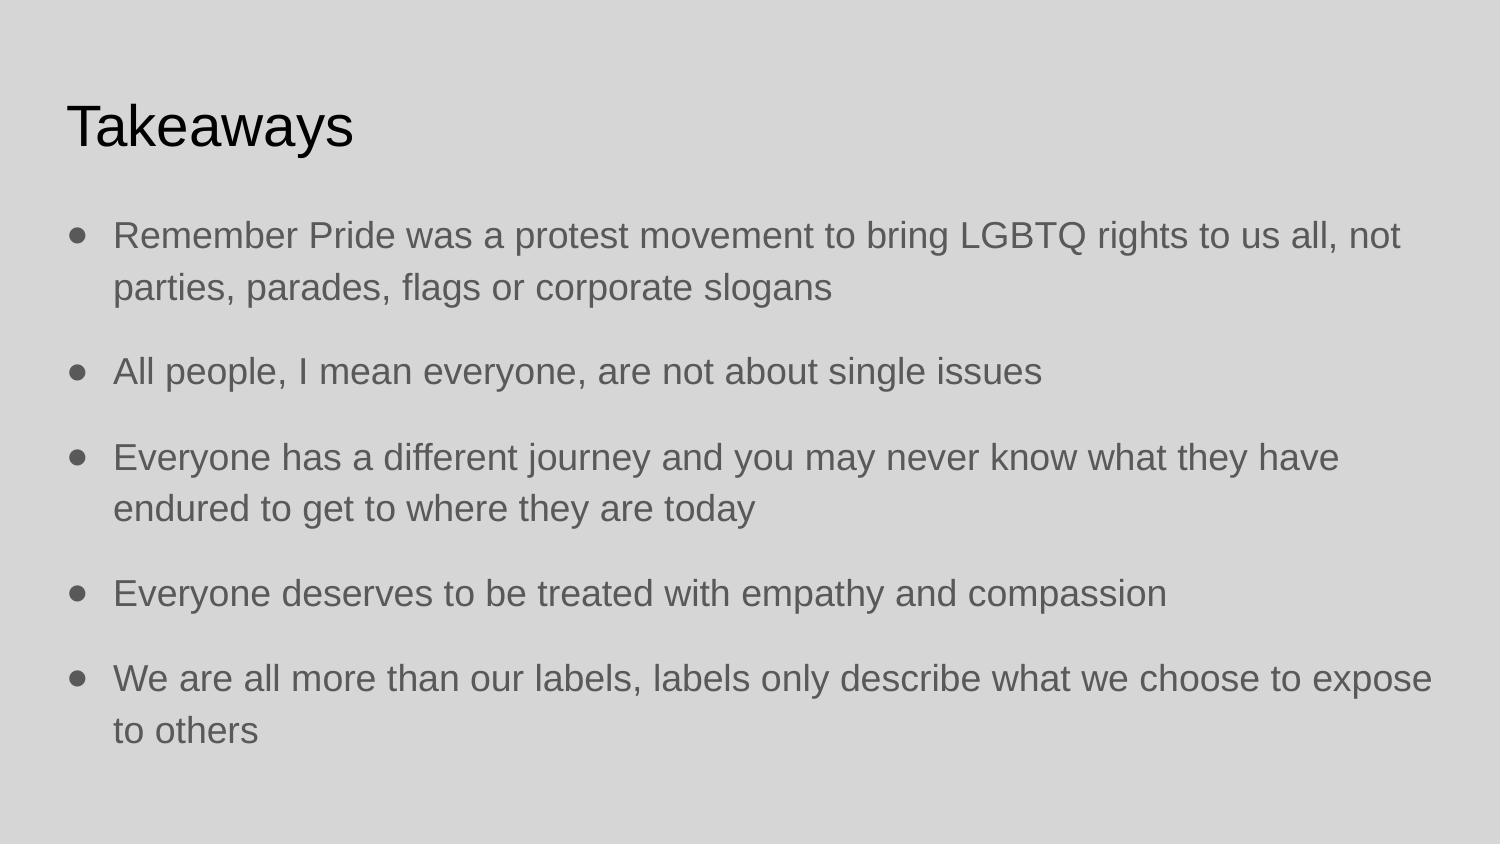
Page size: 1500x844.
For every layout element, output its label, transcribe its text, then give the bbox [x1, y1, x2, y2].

list Remember Pride was a protest movement to bring LGBTQ rights to us all, not parties, parades, flags or corporate slogans All people, I mean everyone, are not about single issues Everyone has a different journey and you may never know what they have endured to get to where they are today Everyone deserves to be treated with empathy and compassion We are all more than our labels, labels only describe what we choose to expose to others [51, 189, 1449, 750]
title Takeaways [51, 72, 1449, 167]
